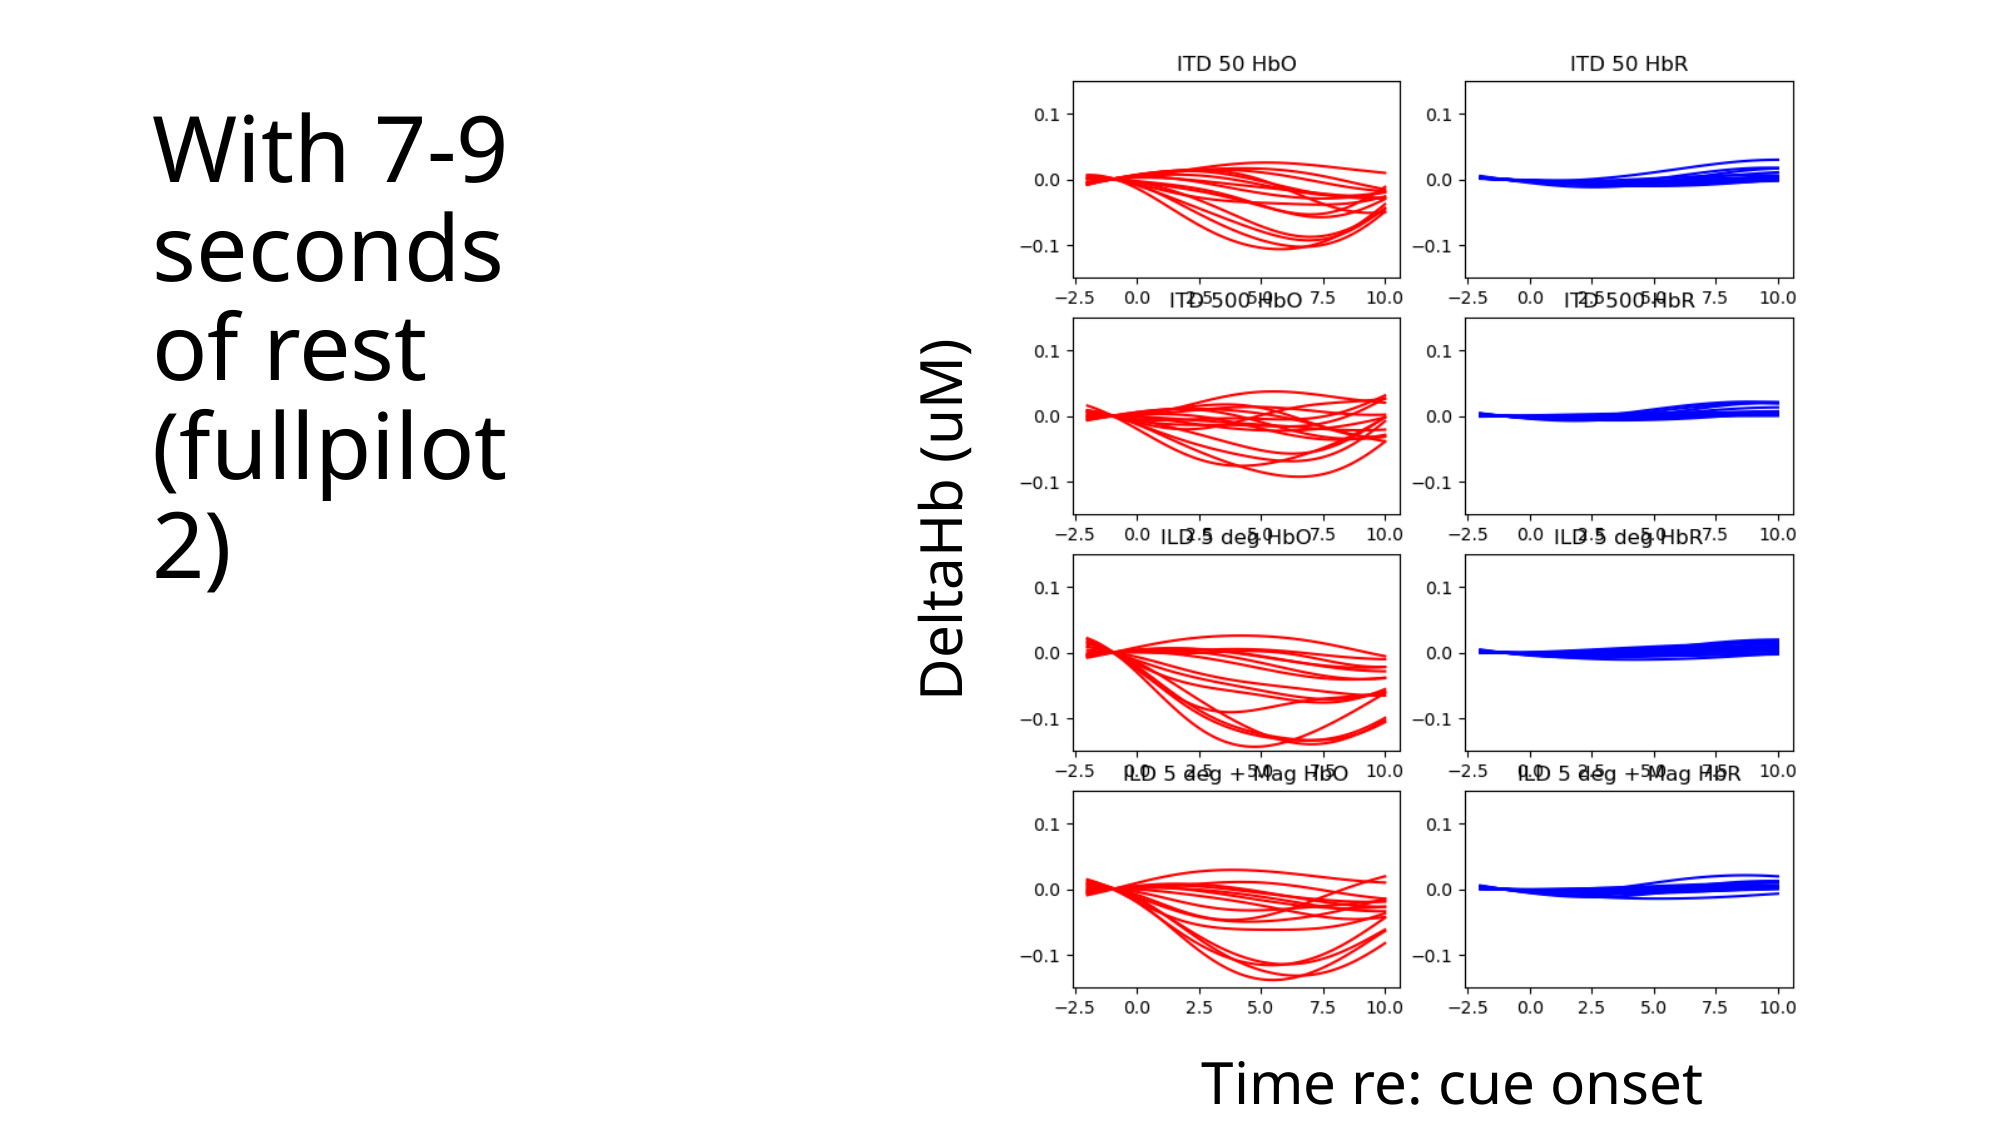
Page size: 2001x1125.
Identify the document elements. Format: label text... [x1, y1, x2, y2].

text_box DeltaHb (uM) [896, 324, 982, 717]
title With 7-9 seconds of rest (fullpilot 2) [137, 59, 570, 642]
picture [999, 31, 1822, 1040]
text_box Time re: cue onset [1187, 1040, 1719, 1124]
